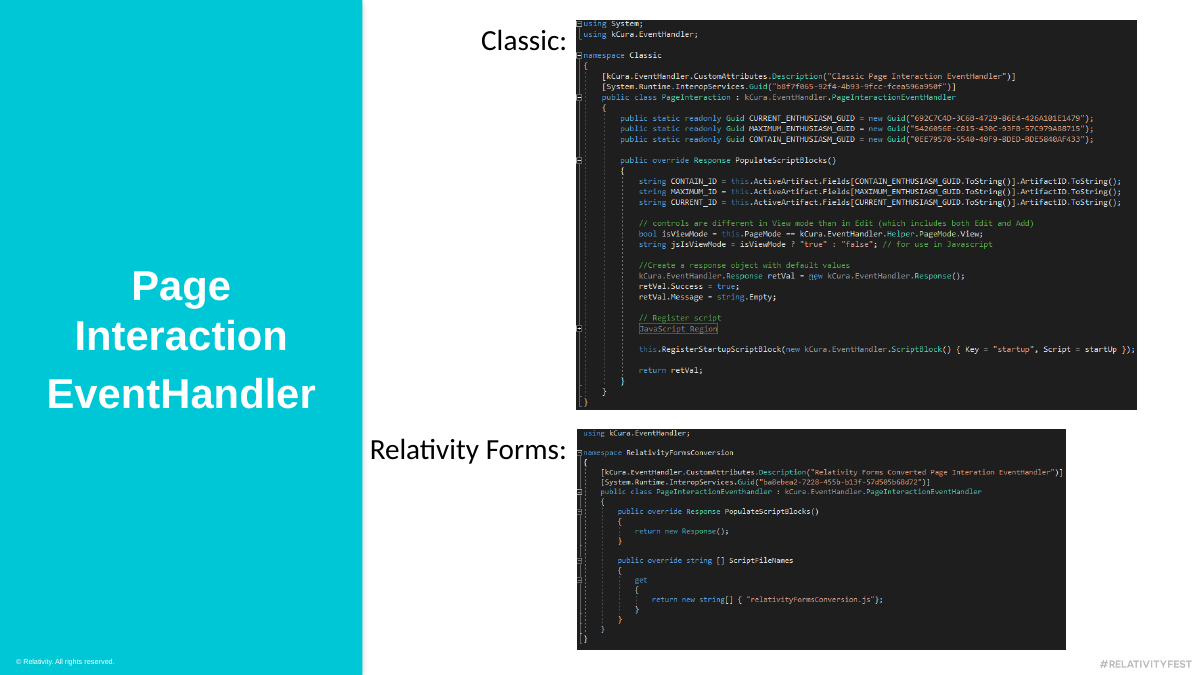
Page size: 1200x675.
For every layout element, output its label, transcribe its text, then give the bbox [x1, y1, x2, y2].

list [576, 428, 1066, 650]
text_box Relativity Forms: [348, 425, 577, 470]
list Page Interaction EventHandler [9, 200, 354, 475]
picture [576, 19, 1137, 410]
picture [1100, 660, 1192, 668]
text_box Classic: [463, 16, 577, 62]
